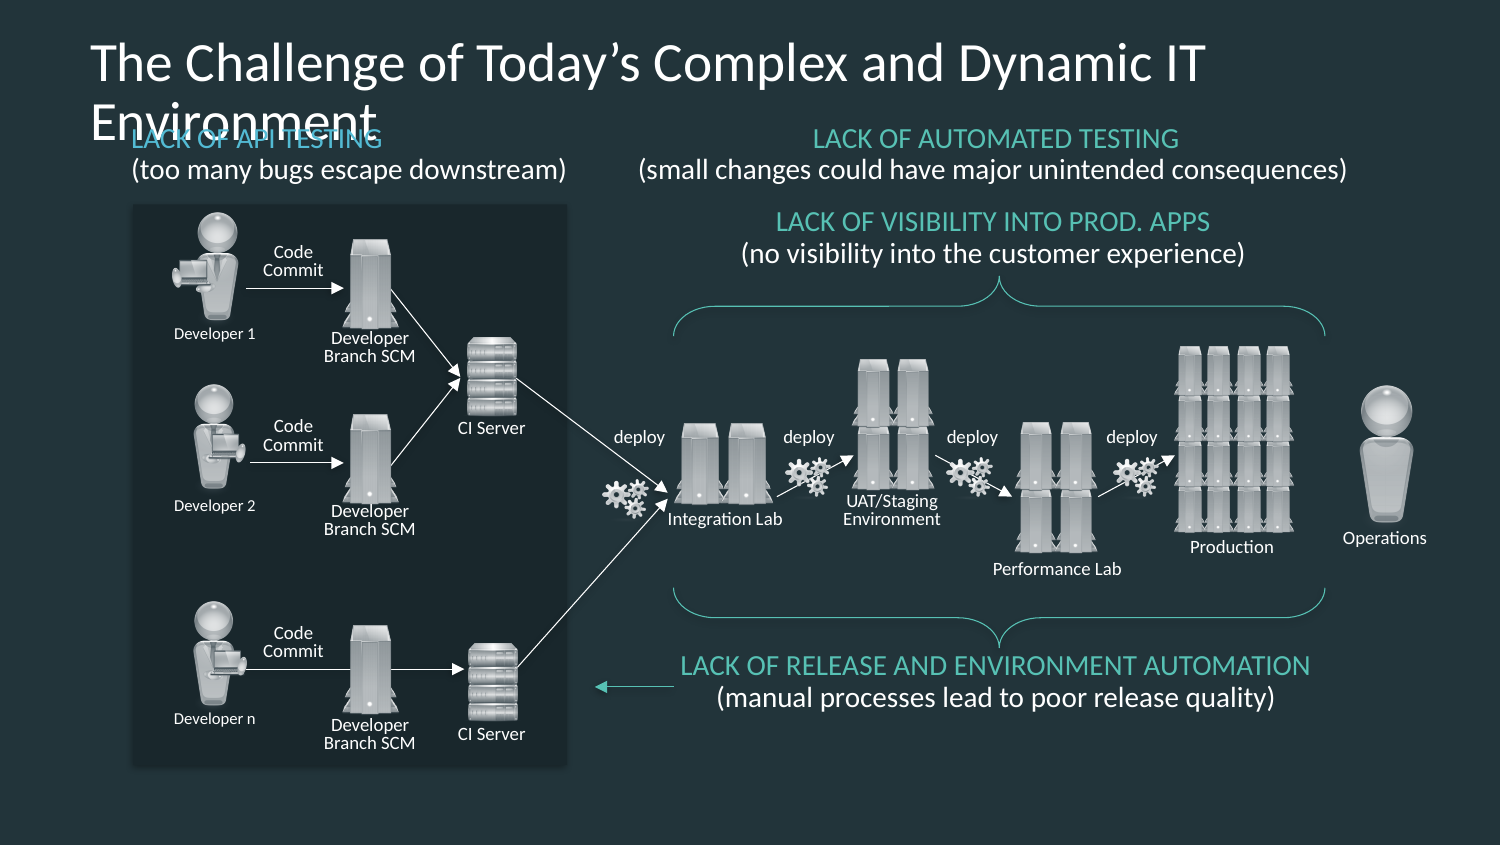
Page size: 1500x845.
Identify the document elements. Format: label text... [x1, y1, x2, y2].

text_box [601, 115, 1392, 337]
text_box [115, 115, 579, 766]
picture [784, 457, 833, 502]
picture [1112, 457, 1160, 502]
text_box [582, 587, 1410, 724]
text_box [143, 212, 1443, 749]
picture [602, 479, 650, 524]
title The Challenge of Today’s Complex and Dynamic IT Environment [75, 25, 1500, 161]
picture [946, 457, 994, 502]
